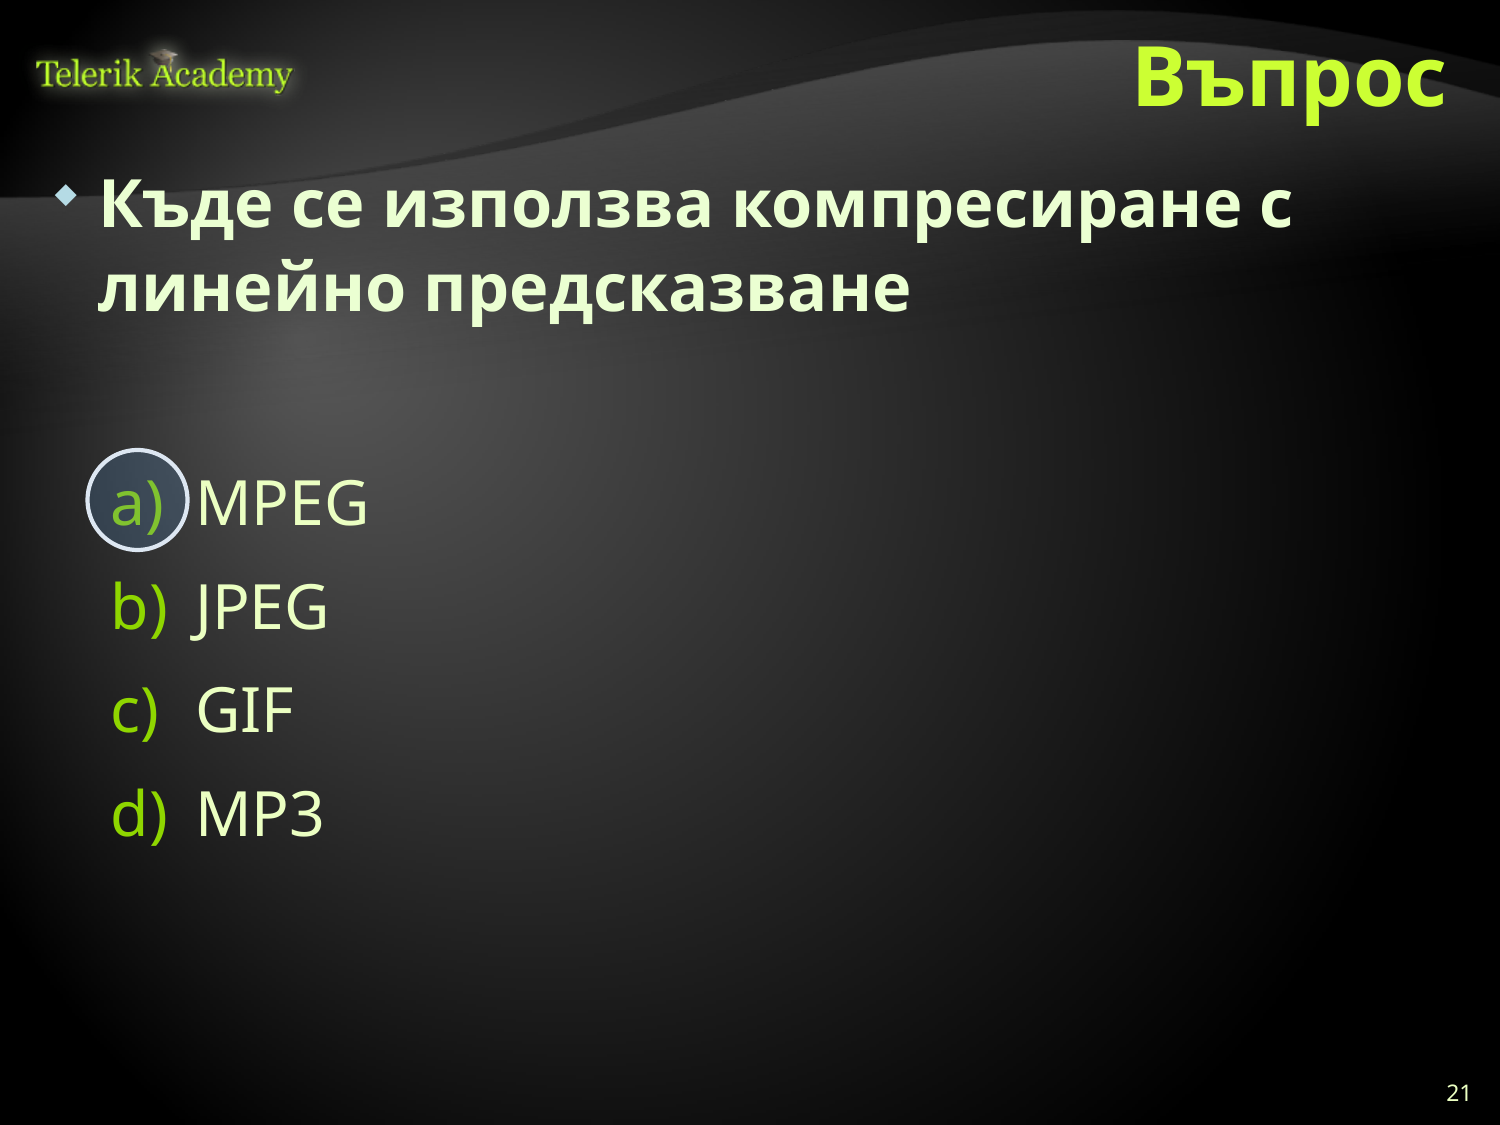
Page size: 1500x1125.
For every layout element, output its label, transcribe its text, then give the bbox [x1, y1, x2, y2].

title Въпрос [300, 12, 1463, 149]
list Къде се използва компресиране с линейно предсказване MPEG JPEG GIF MP3 [37, 149, 1463, 1075]
text_box [85, 447, 190, 553]
picture [0, 0, 1500, 1125]
slide_number 21 [1412, 1074, 1488, 1113]
